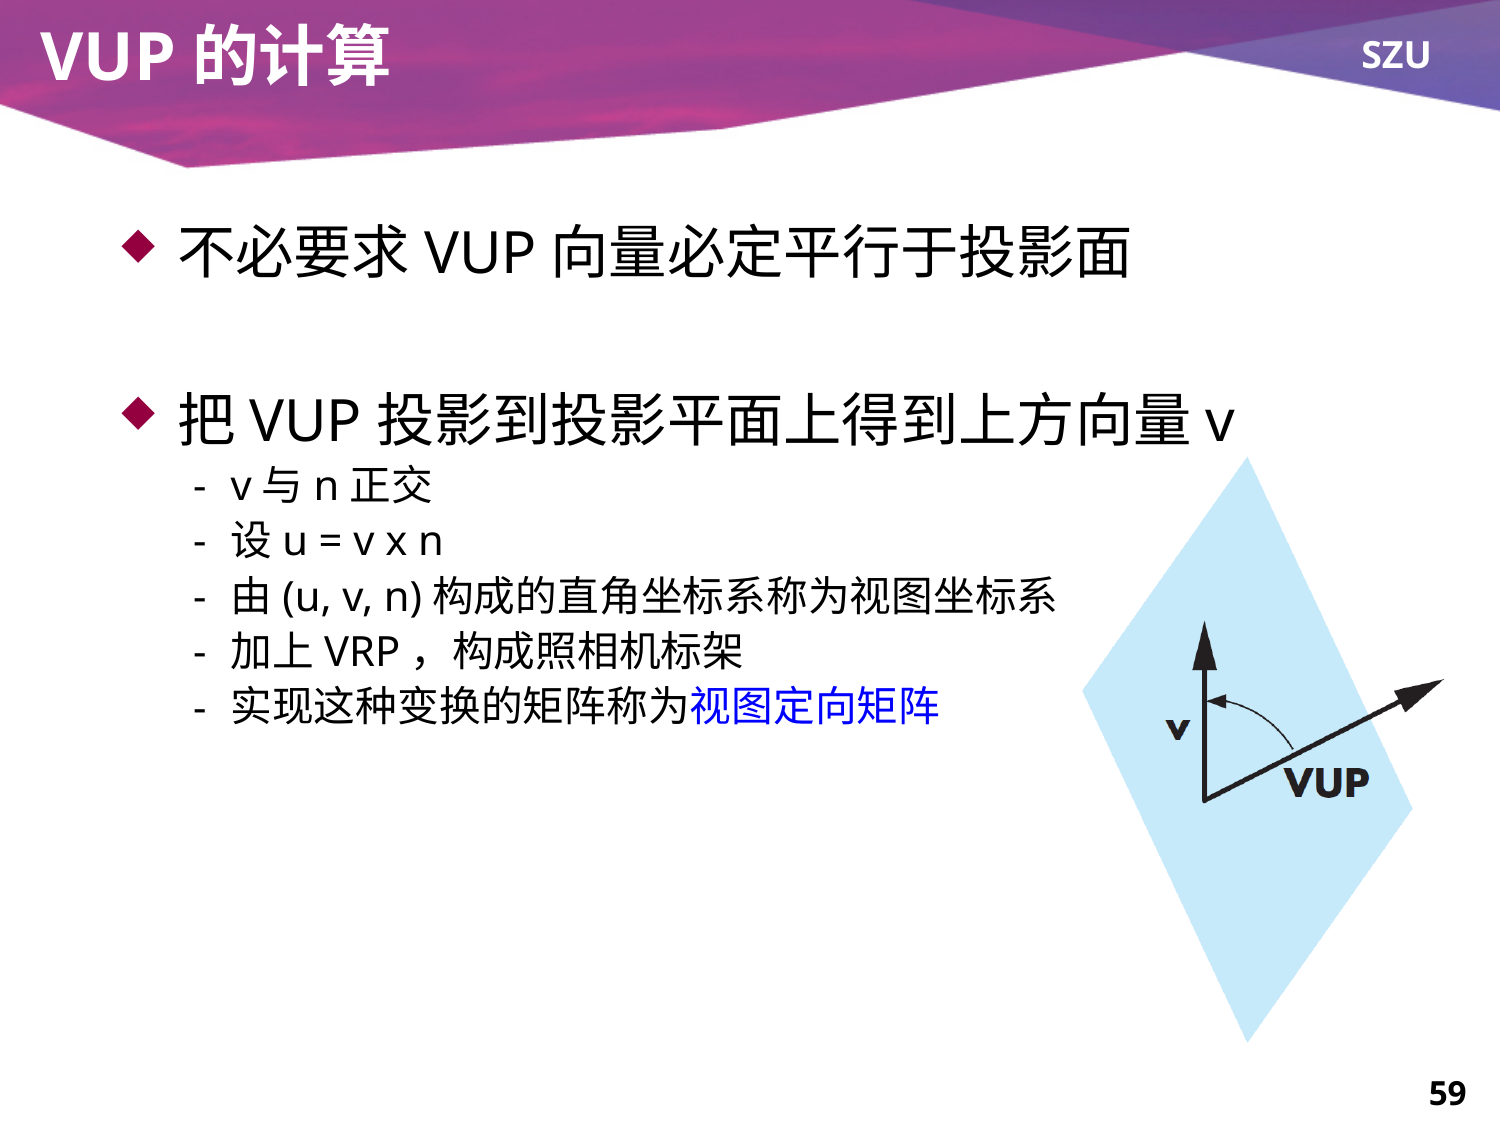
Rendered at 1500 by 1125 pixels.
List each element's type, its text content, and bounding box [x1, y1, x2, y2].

title VUP的计算 [25, 15, 1320, 104]
list 不必要求VUP向量必定平行于投影面 把VUP投影到投影平面上得到上方向量v v与n正交 设u = v x n 由(u, v, n)构成的直角坐标系称为视图坐标系 加上VRP，构成照相机标架 实现这种变换的矩阵称为视图定向矩阵 [103, 216, 1397, 930]
picture [0, 0, 1500, 1125]
slide_number 59 [1384, 1065, 1500, 1125]
